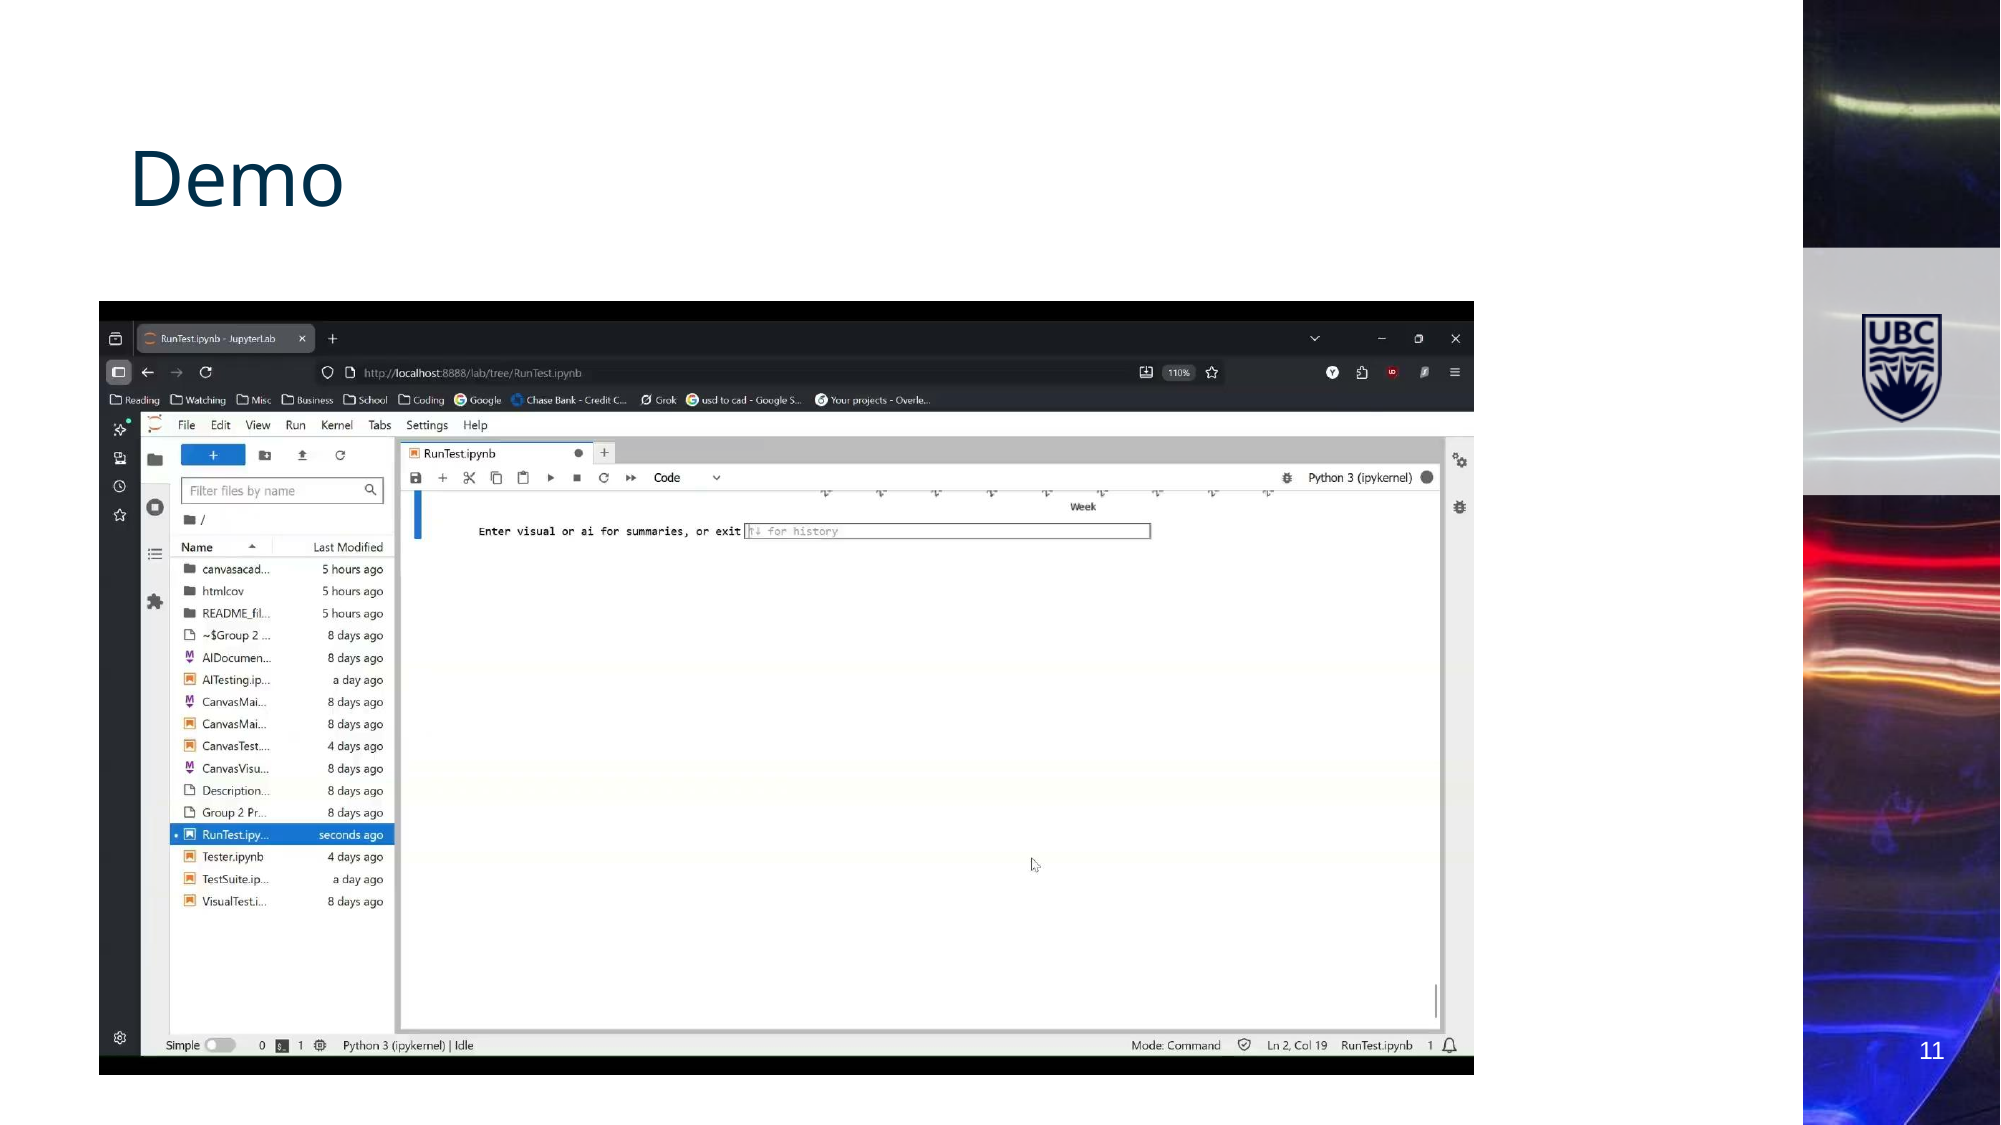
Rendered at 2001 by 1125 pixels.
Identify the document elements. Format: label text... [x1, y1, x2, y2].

picture [1803, 496, 2000, 1125]
picture [1803, 0, 2000, 120]
picture [1862, 314, 1942, 423]
picture [99, 301, 1474, 1076]
title Demo [128, 120, 2000, 302]
